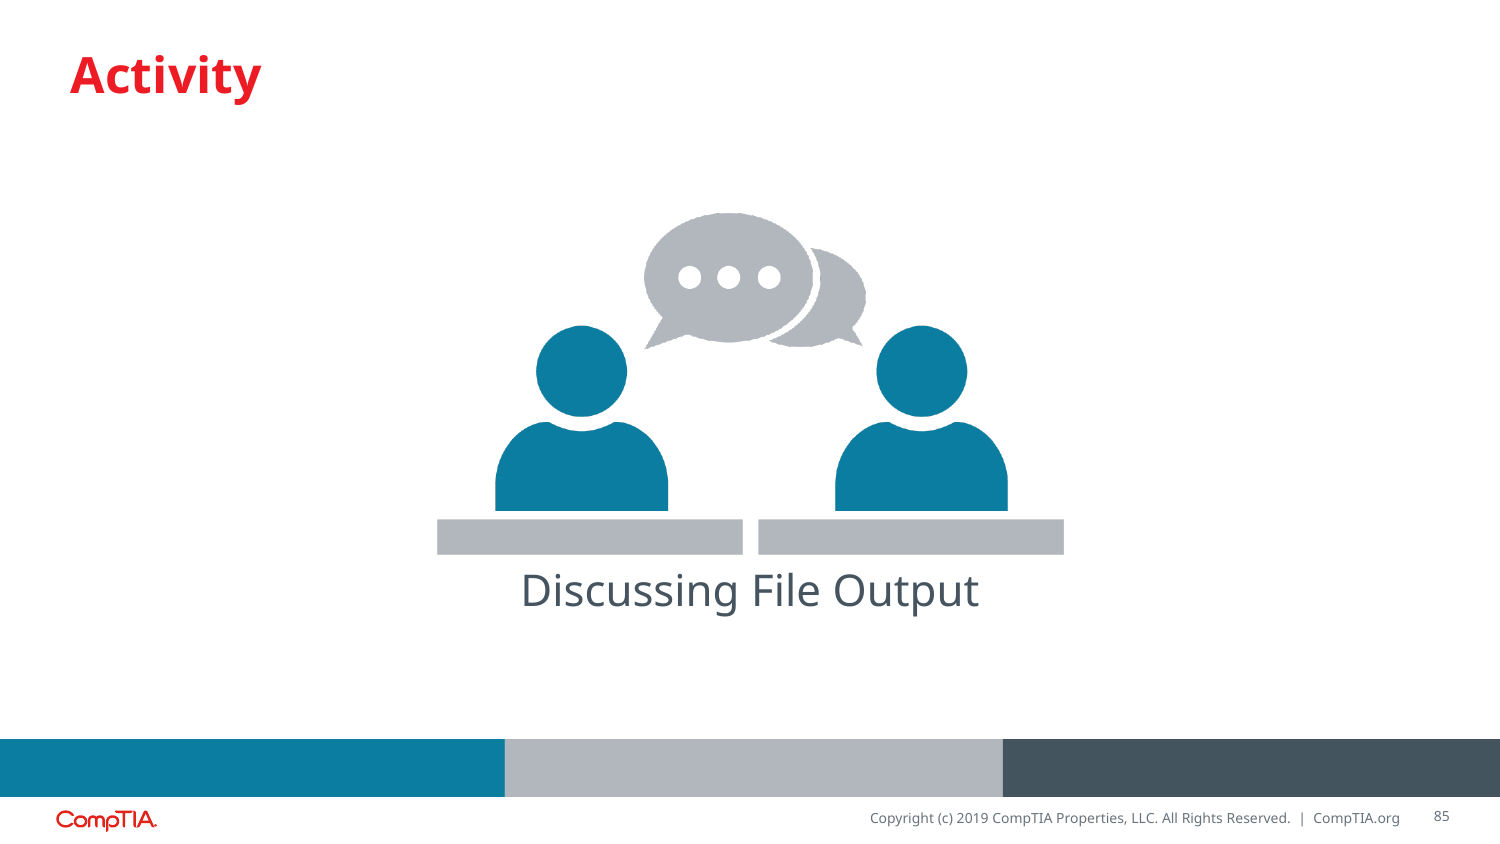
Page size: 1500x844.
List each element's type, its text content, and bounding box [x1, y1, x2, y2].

list Discussing File Output [0, 555, 1500, 631]
slide_number 85 [1407, 800, 1450, 835]
picture [435, 211, 1064, 555]
picture [505, 739, 1500, 797]
